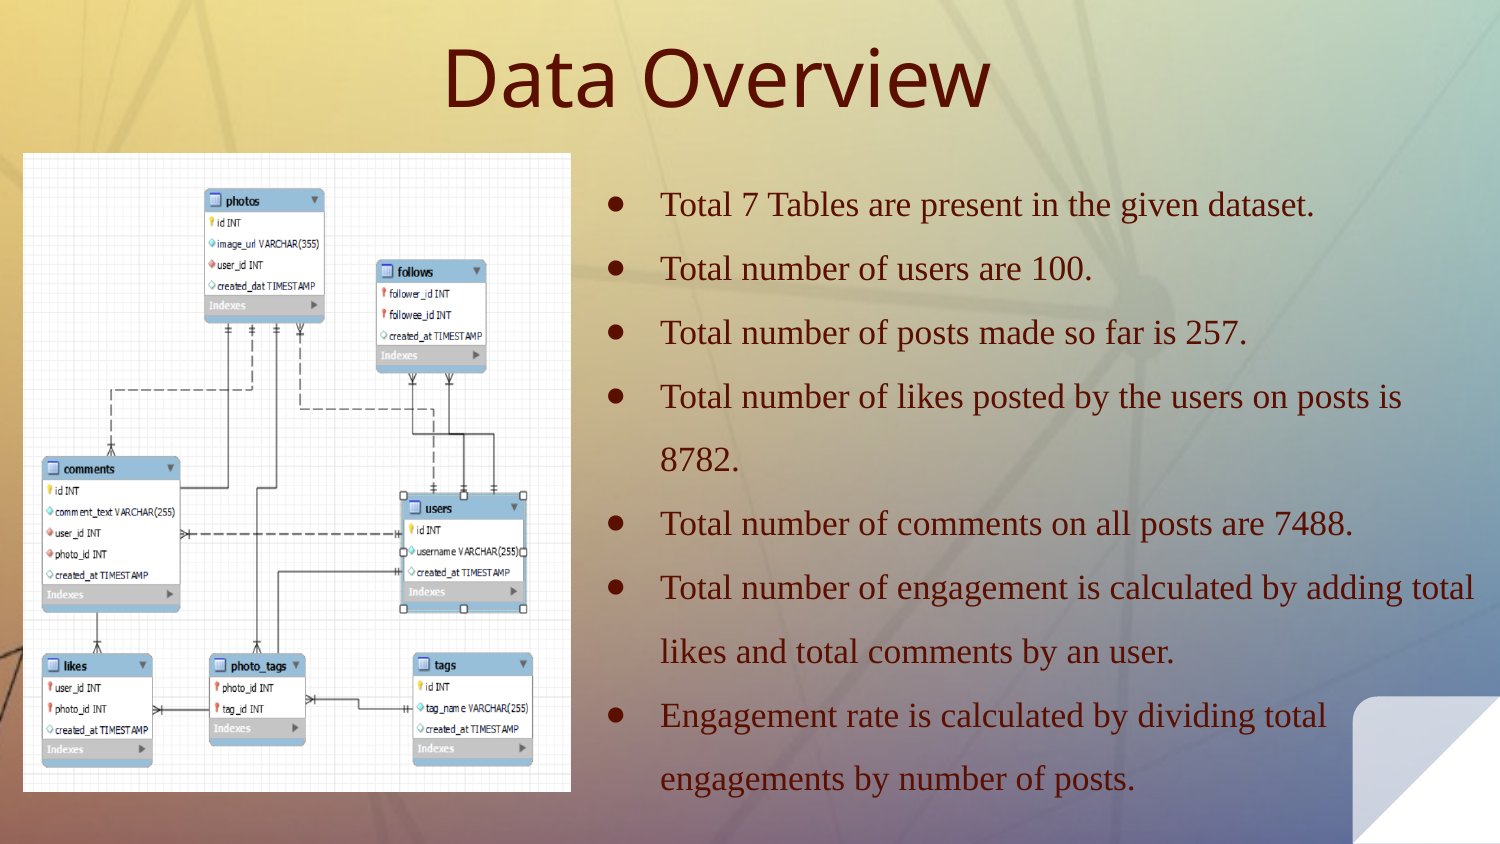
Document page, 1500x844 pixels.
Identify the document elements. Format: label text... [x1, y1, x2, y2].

title Data Overview [126, 11, 1426, 140]
text_box Total 7 Tables are present in the given dataset. Total number of users are 100. Total number of posts made so far is 257. Total number of likes posted by the users on posts is 8782. Total number of comments on all posts are 7488. Total number of engagement is calculated by adding total likes and total comments by an user. Engagement rate is calculated by dividing total engagements by number of posts. [570, 145, 1500, 792]
picture [0, 0, 1500, 844]
